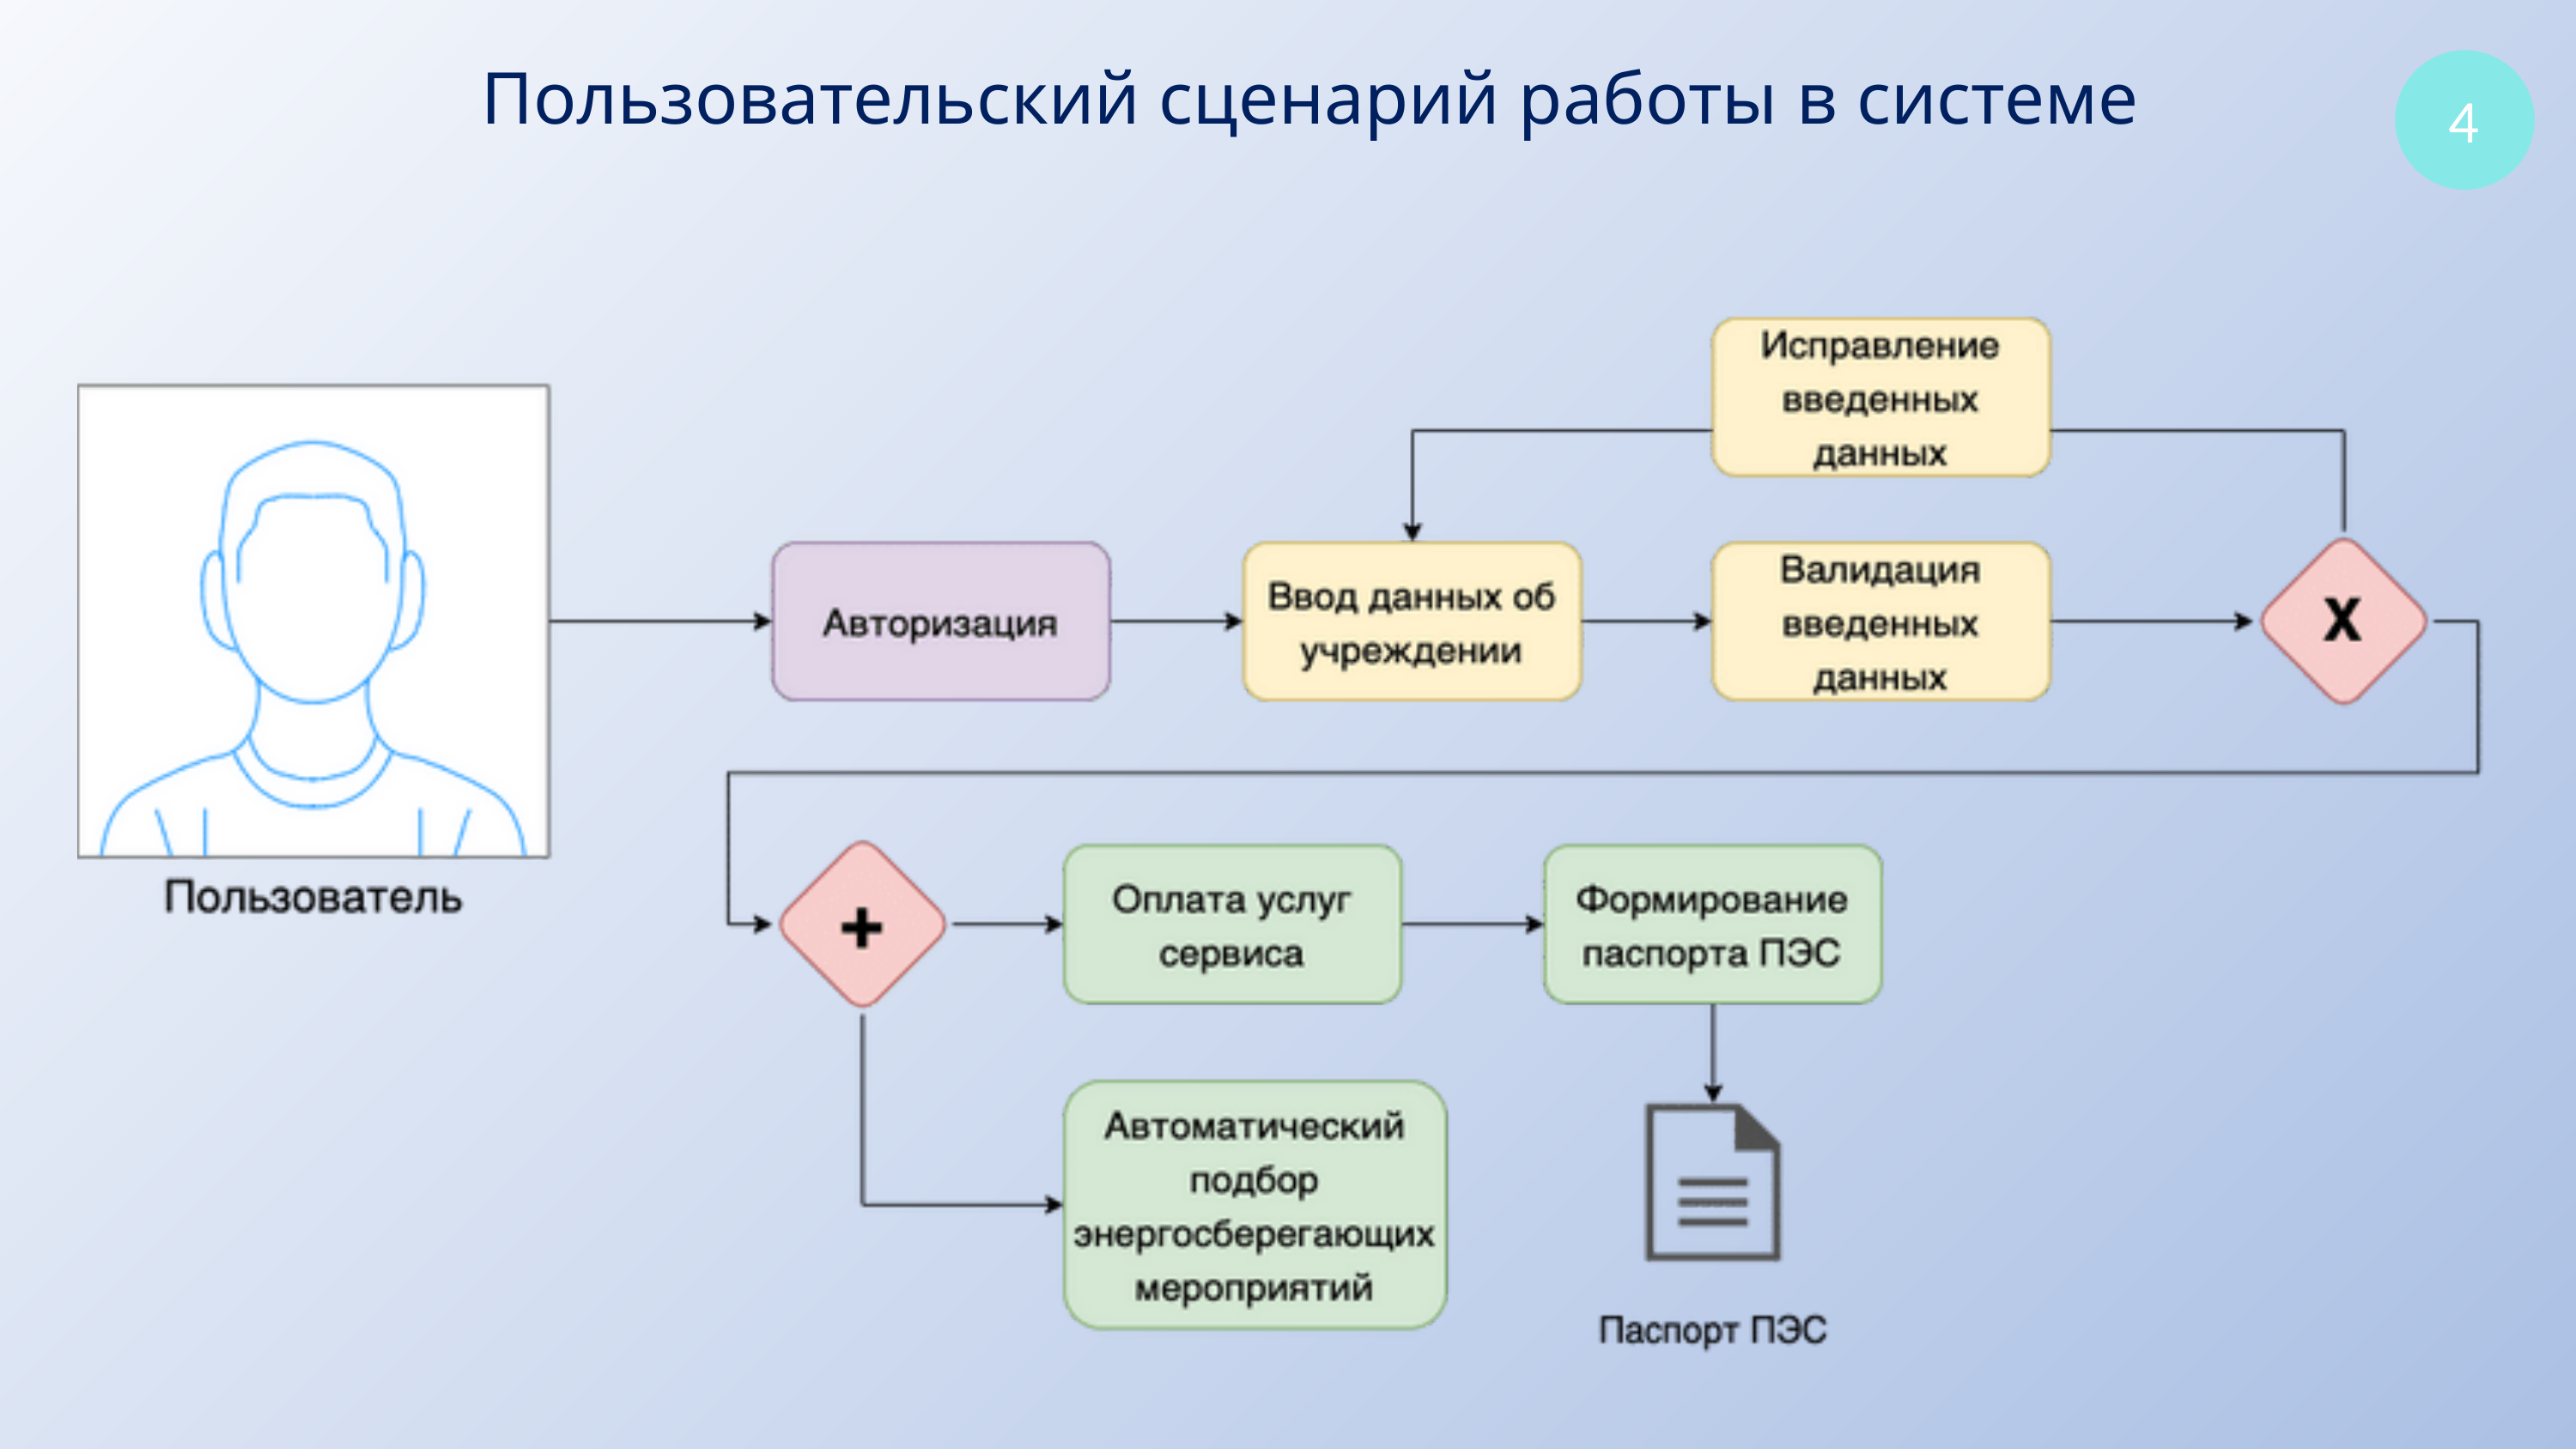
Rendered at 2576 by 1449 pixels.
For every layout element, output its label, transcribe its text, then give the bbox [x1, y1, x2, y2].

picture [77, 303, 2499, 1368]
text_box 4 [2446, 81, 2486, 155]
text_box [2421, 50, 2535, 190]
text_box Пользовательский сценарий работы в системе [199, 0, 2421, 242]
